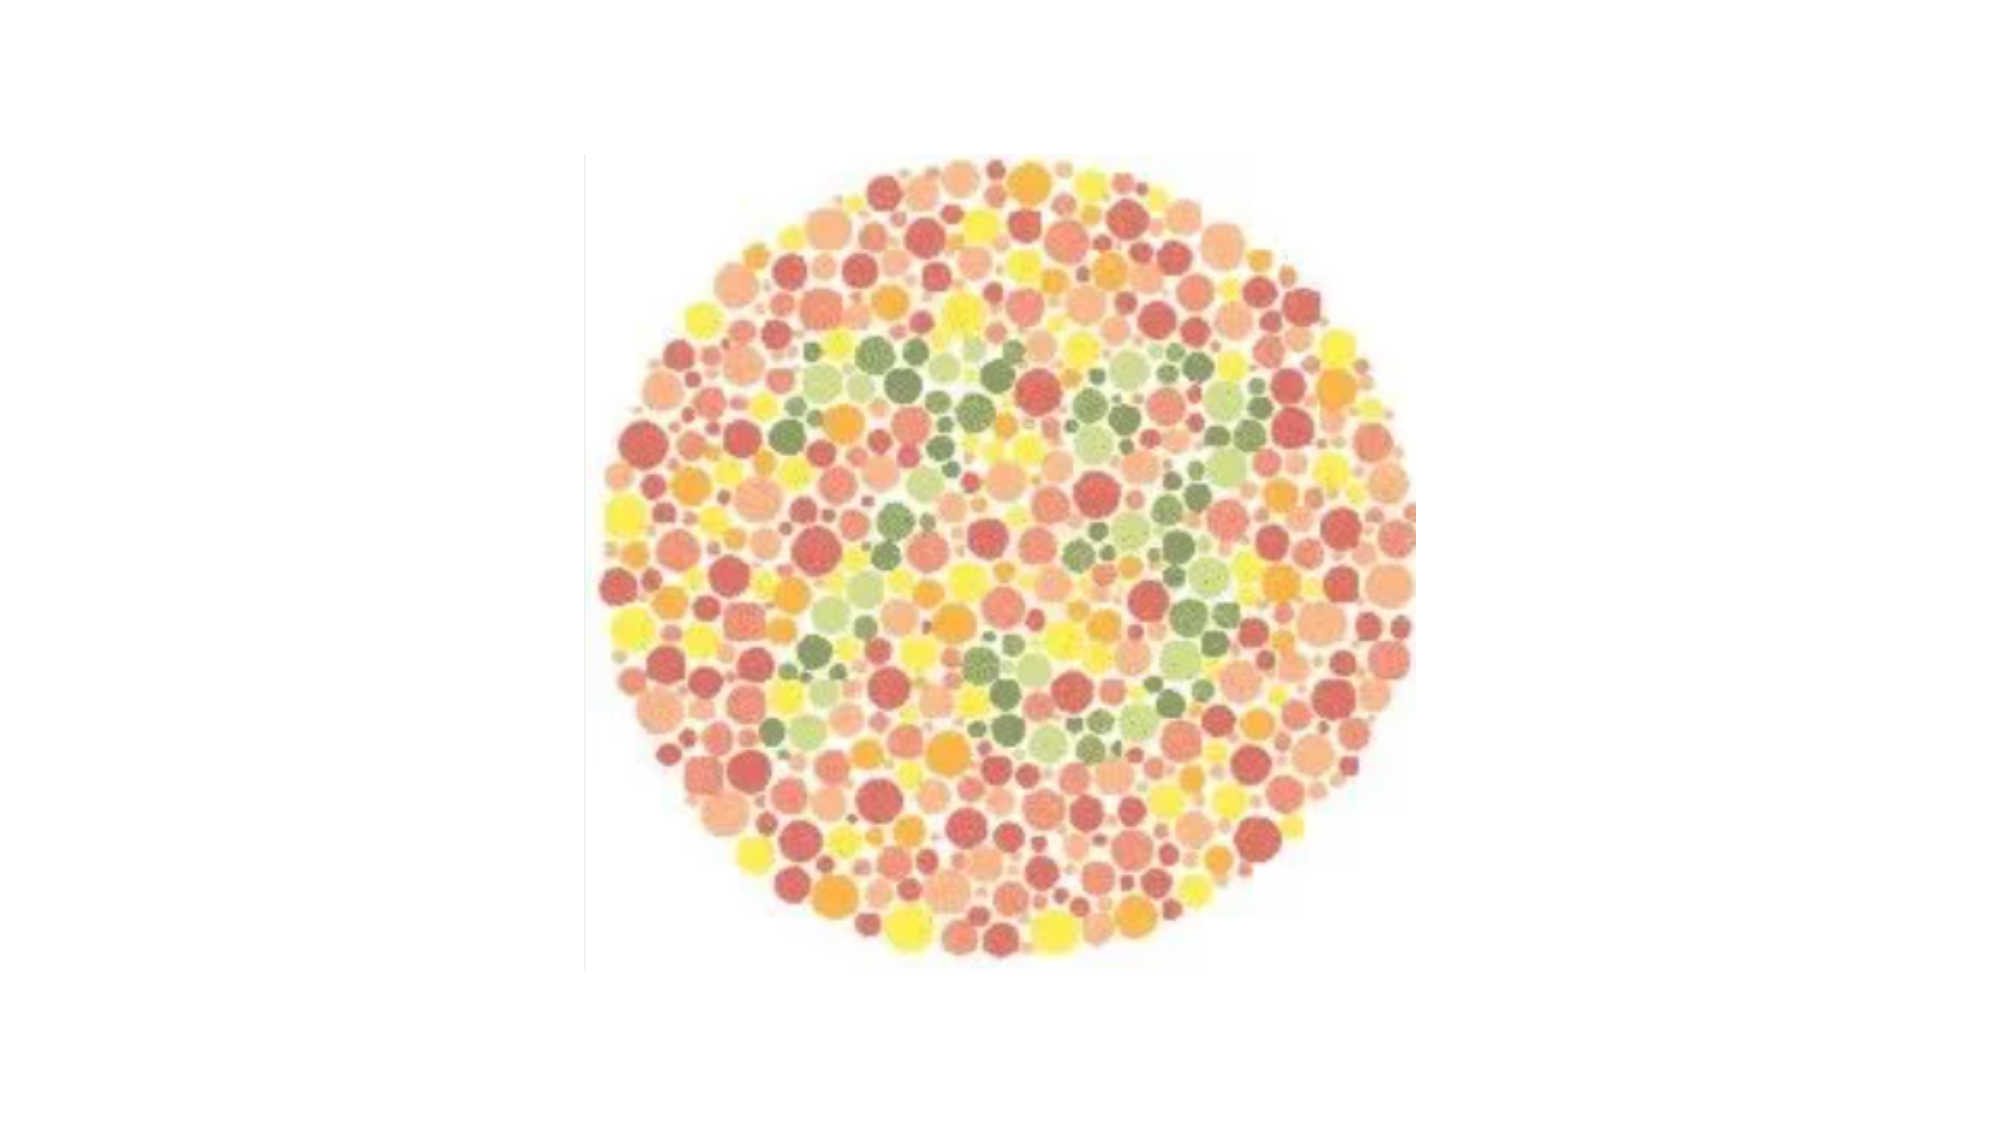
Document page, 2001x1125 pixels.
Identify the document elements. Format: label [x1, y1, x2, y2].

picture [584, 154, 1416, 971]
